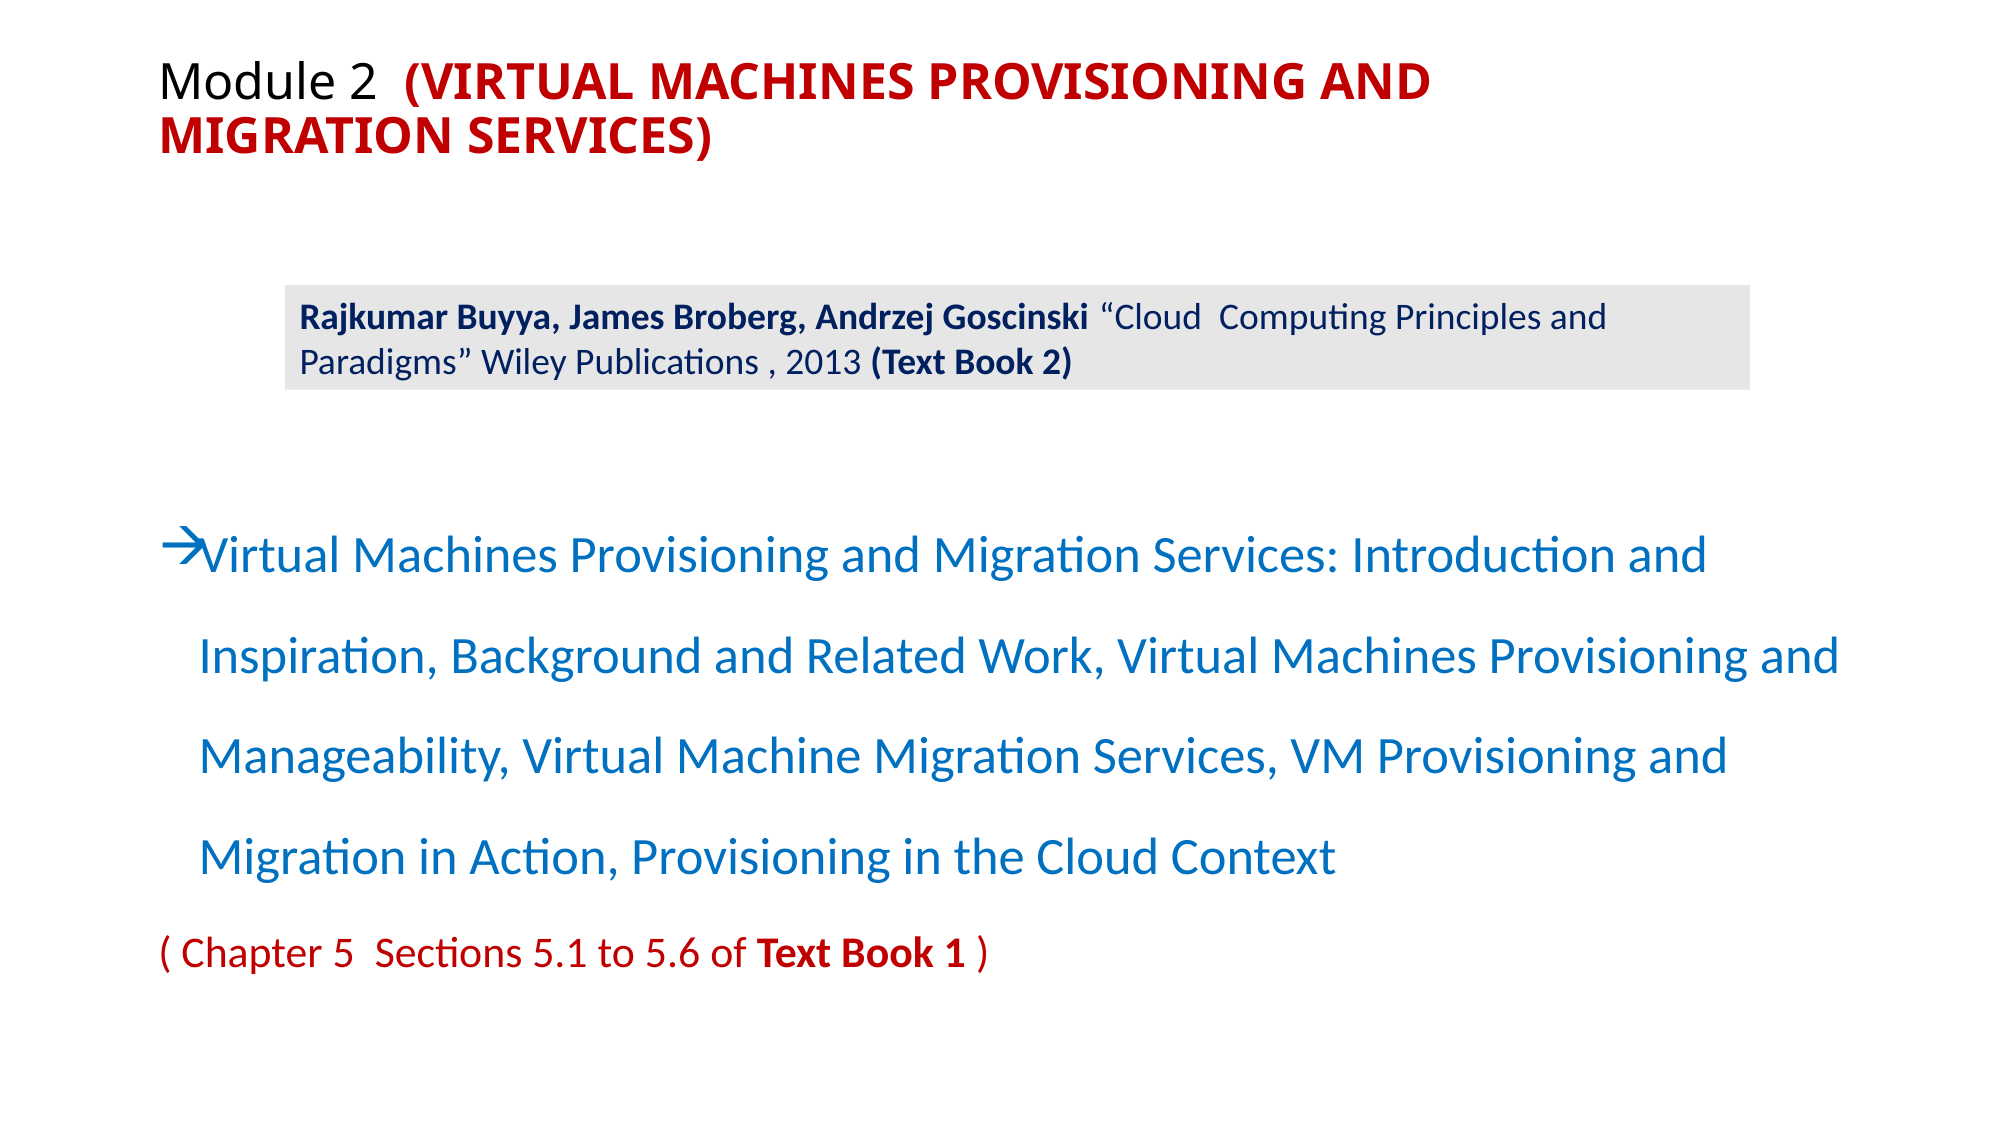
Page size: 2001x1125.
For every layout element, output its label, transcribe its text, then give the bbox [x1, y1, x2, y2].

text_box Rajkumar Buyya, James Broberg, Andrzej Goscinski “Cloud Computing Principles and Paradigms” Wiley Publications , 2013 (Text Book 2) [284, 285, 1750, 390]
title Module 2 (Virtual Machines Provisioning and Migration Services) [143, 66, 1750, 155]
list Virtual Machines Provisioning and Migration Services: Introduction and Inspiration, Background and Related Work, Virtual Machines Provisioning and Manageability, Virtual Machine Migration Services, VM Provisioning and Migration in Action, Provisioning in the Cloud Context ( Chapter 5 Sections 5.1 to 5.6 of Text Book 1 ) [143, 227, 1865, 1125]
